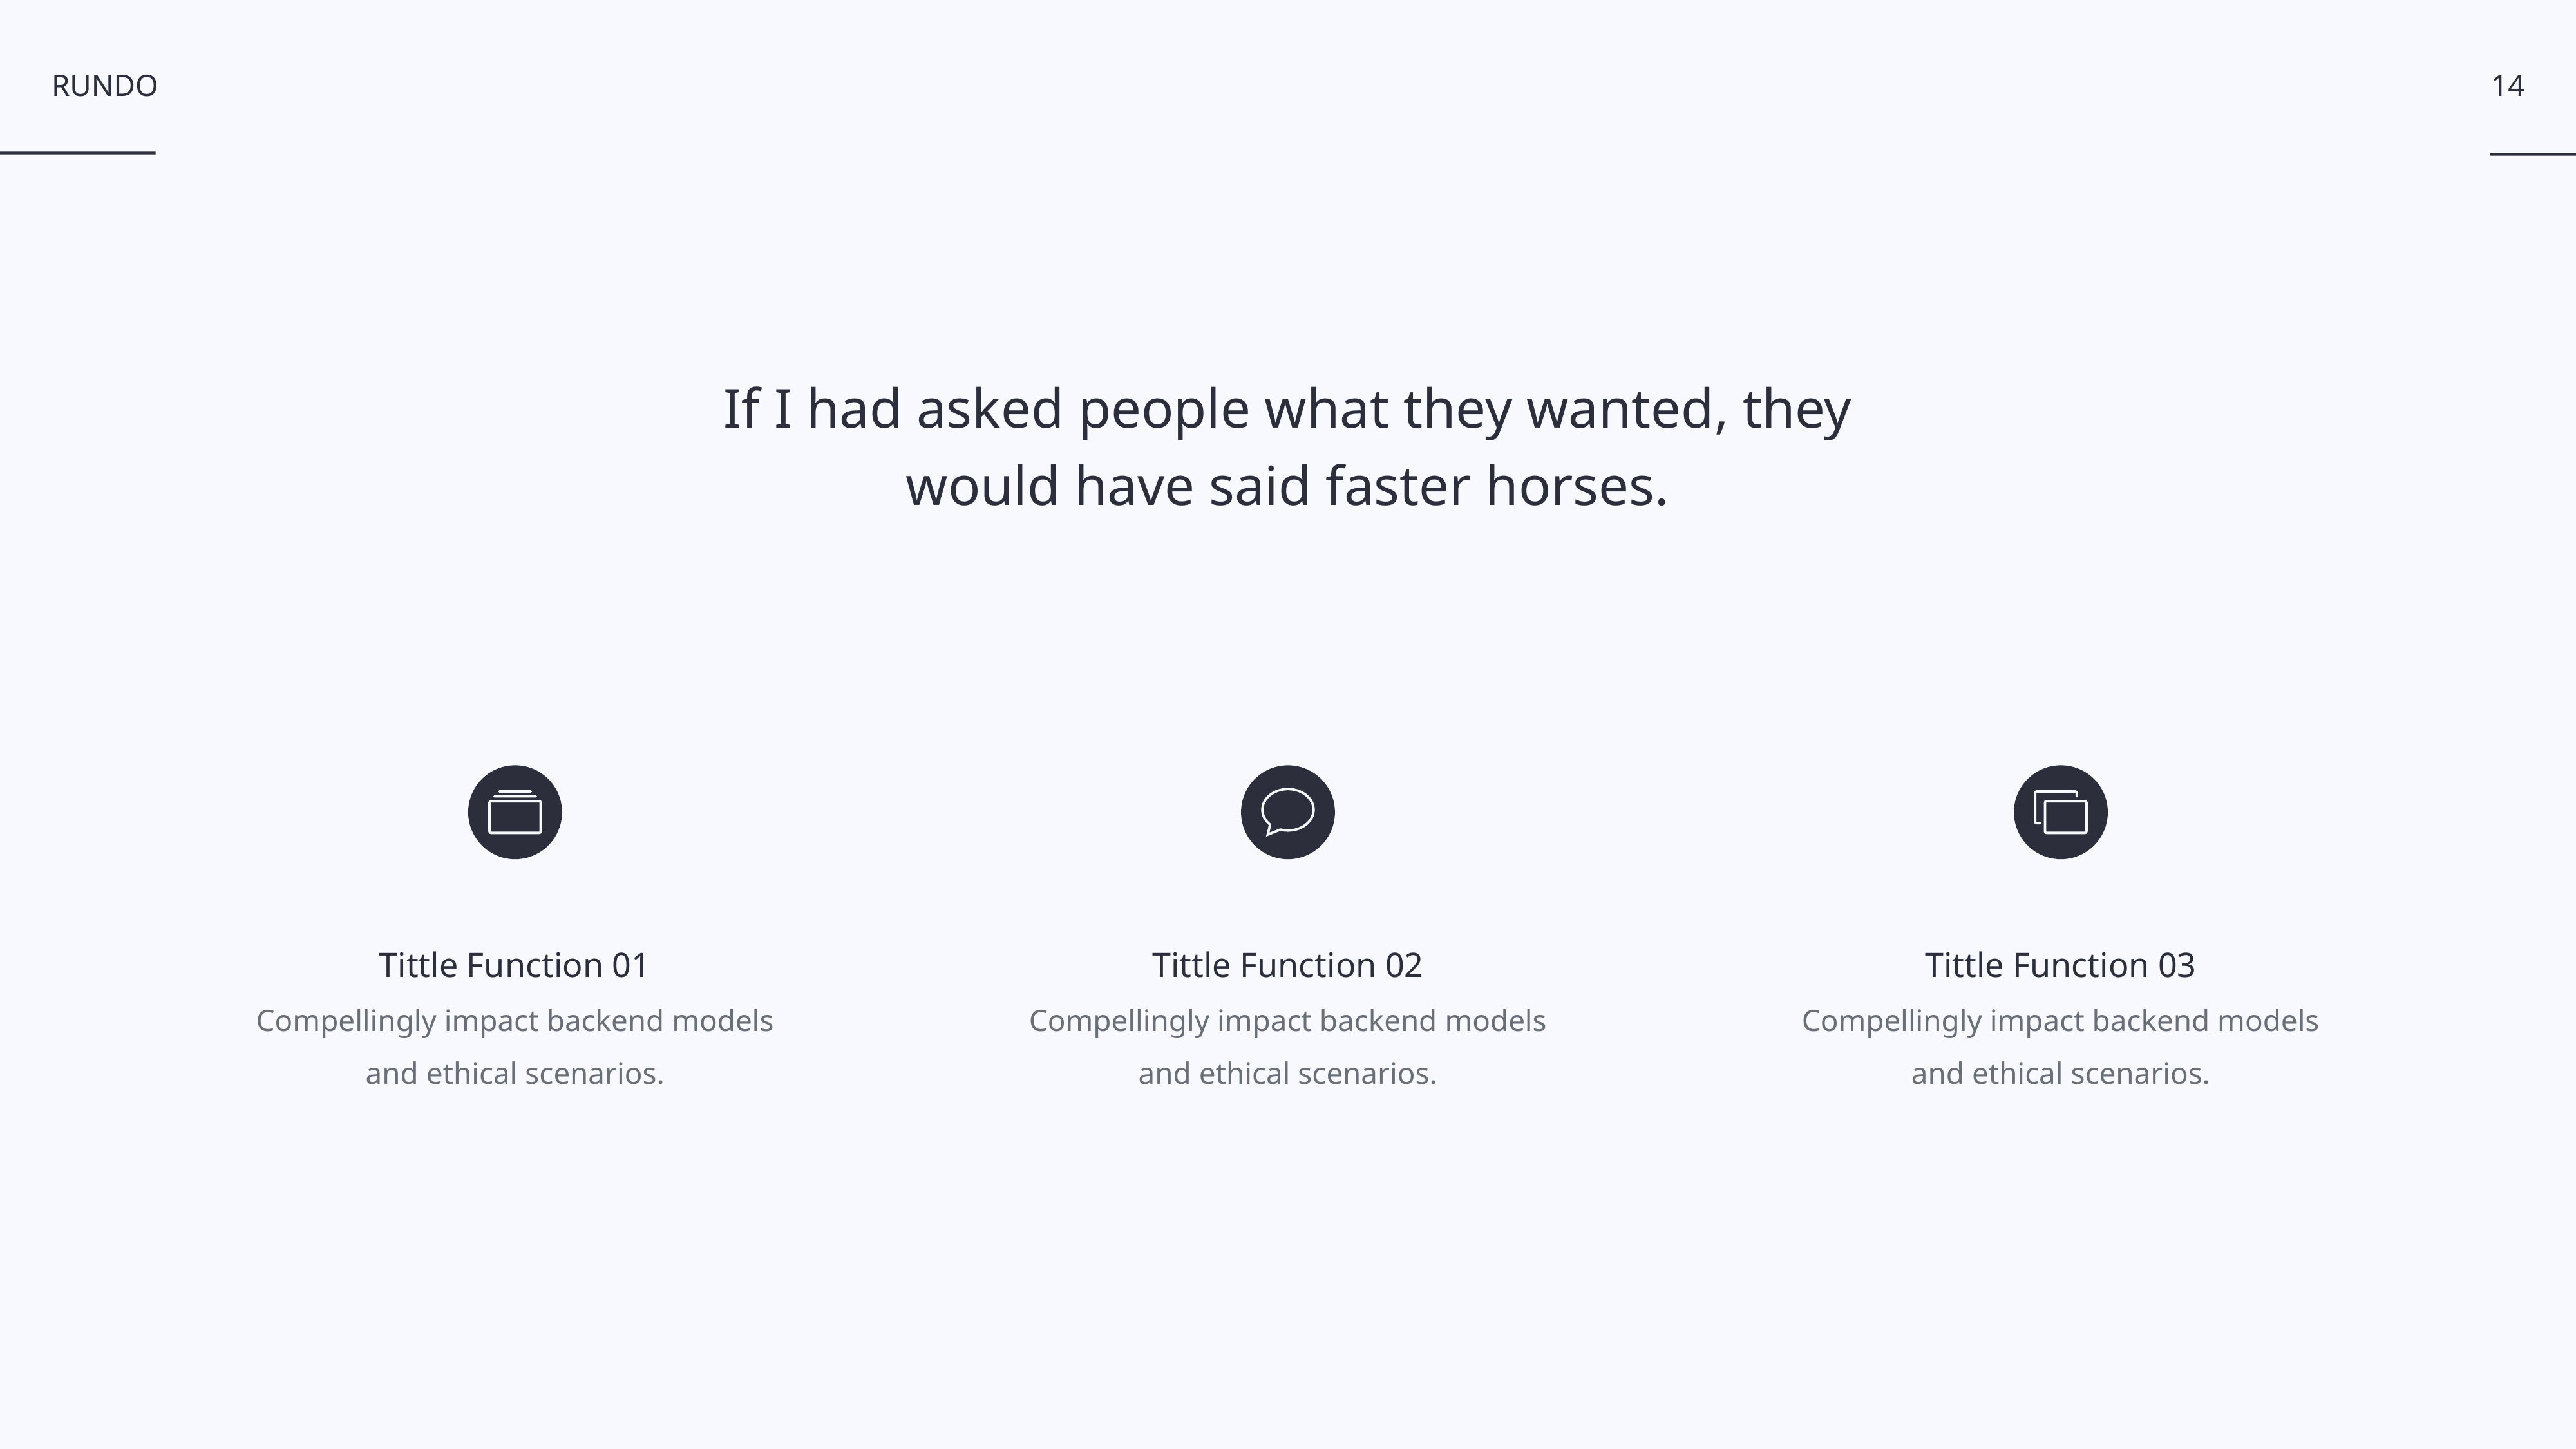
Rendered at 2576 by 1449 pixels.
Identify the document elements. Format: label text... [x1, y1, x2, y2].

text_box If I had asked people what they wanted, they would have said faster horses. [723, 361, 1853, 516]
text_box Tittle Function 02 Compellingly impact backend models and ethical scenarios. [1028, 923, 1548, 1090]
text_box Tittle Function 03 Compellingly impact backend models and ethical scenarios. [1801, 923, 2320, 1090]
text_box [2013, 765, 2108, 860]
text_box Tittle Function 01 Compellingly impact backend models and ethical scenarios. [256, 923, 774, 1090]
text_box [1240, 765, 1336, 860]
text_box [468, 765, 562, 860]
slide_number 14 [2490, 66, 2526, 106]
